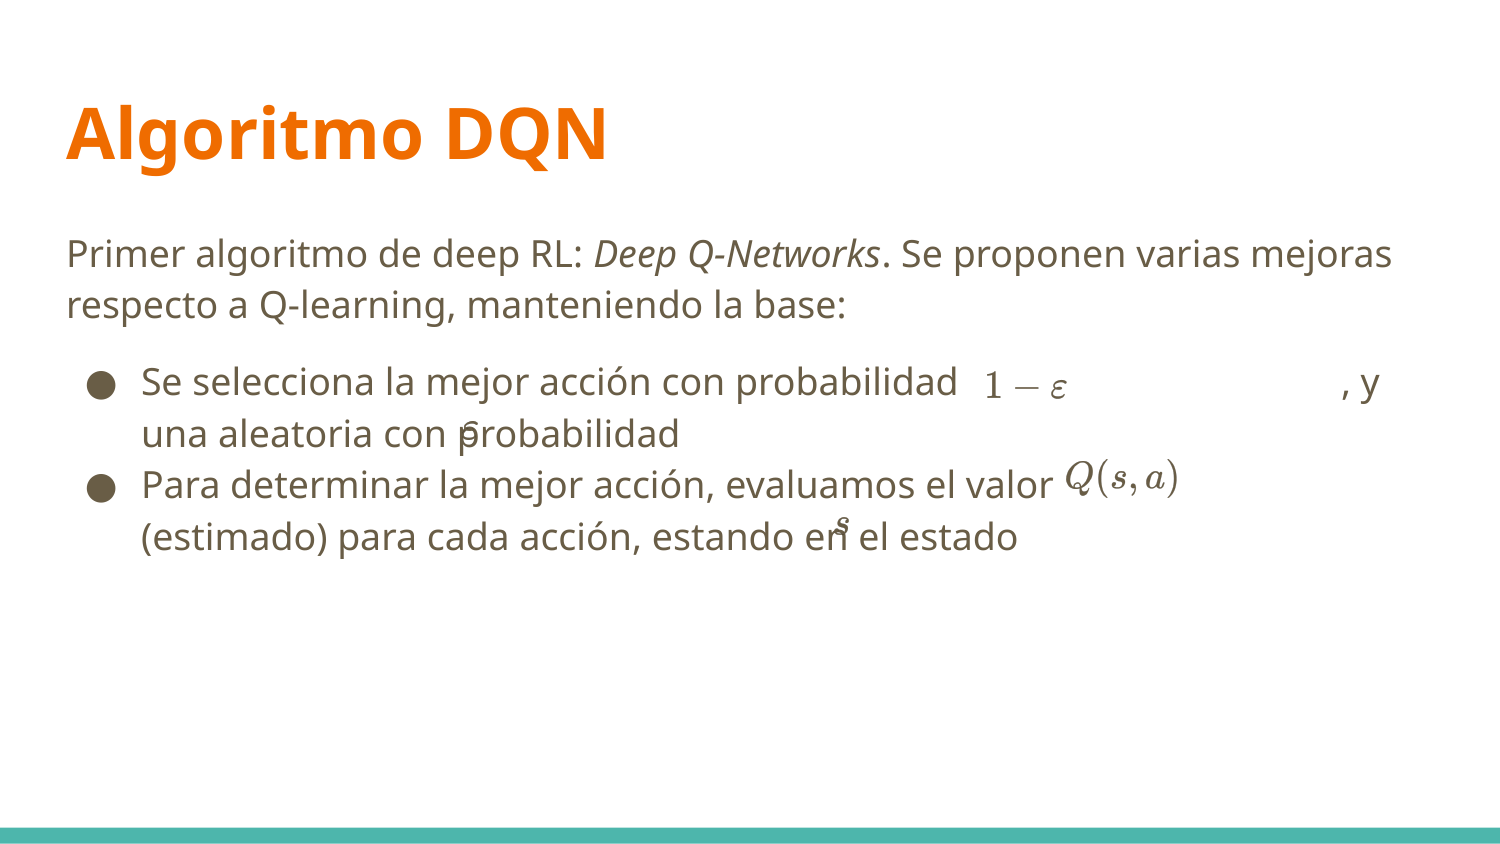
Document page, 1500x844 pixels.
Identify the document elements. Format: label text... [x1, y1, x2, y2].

picture [1066, 459, 1177, 498]
list Primer algoritmo de deep RL: Deep Q-Networks. Se proponen varias mejoras respecto a Q-learning, manteniendo la base: Se selecciona la mejor acción con probabilidad , y una aleatoria con probabilidad Para determinar la mejor acción, evaluamos el valor (estimado) para cada acción, estando en el estado [51, 207, 1449, 750]
title Algoritmo DQN [51, 72, 1449, 189]
picture [987, 371, 1067, 399]
picture [833, 517, 849, 536]
picture [462, 421, 479, 440]
